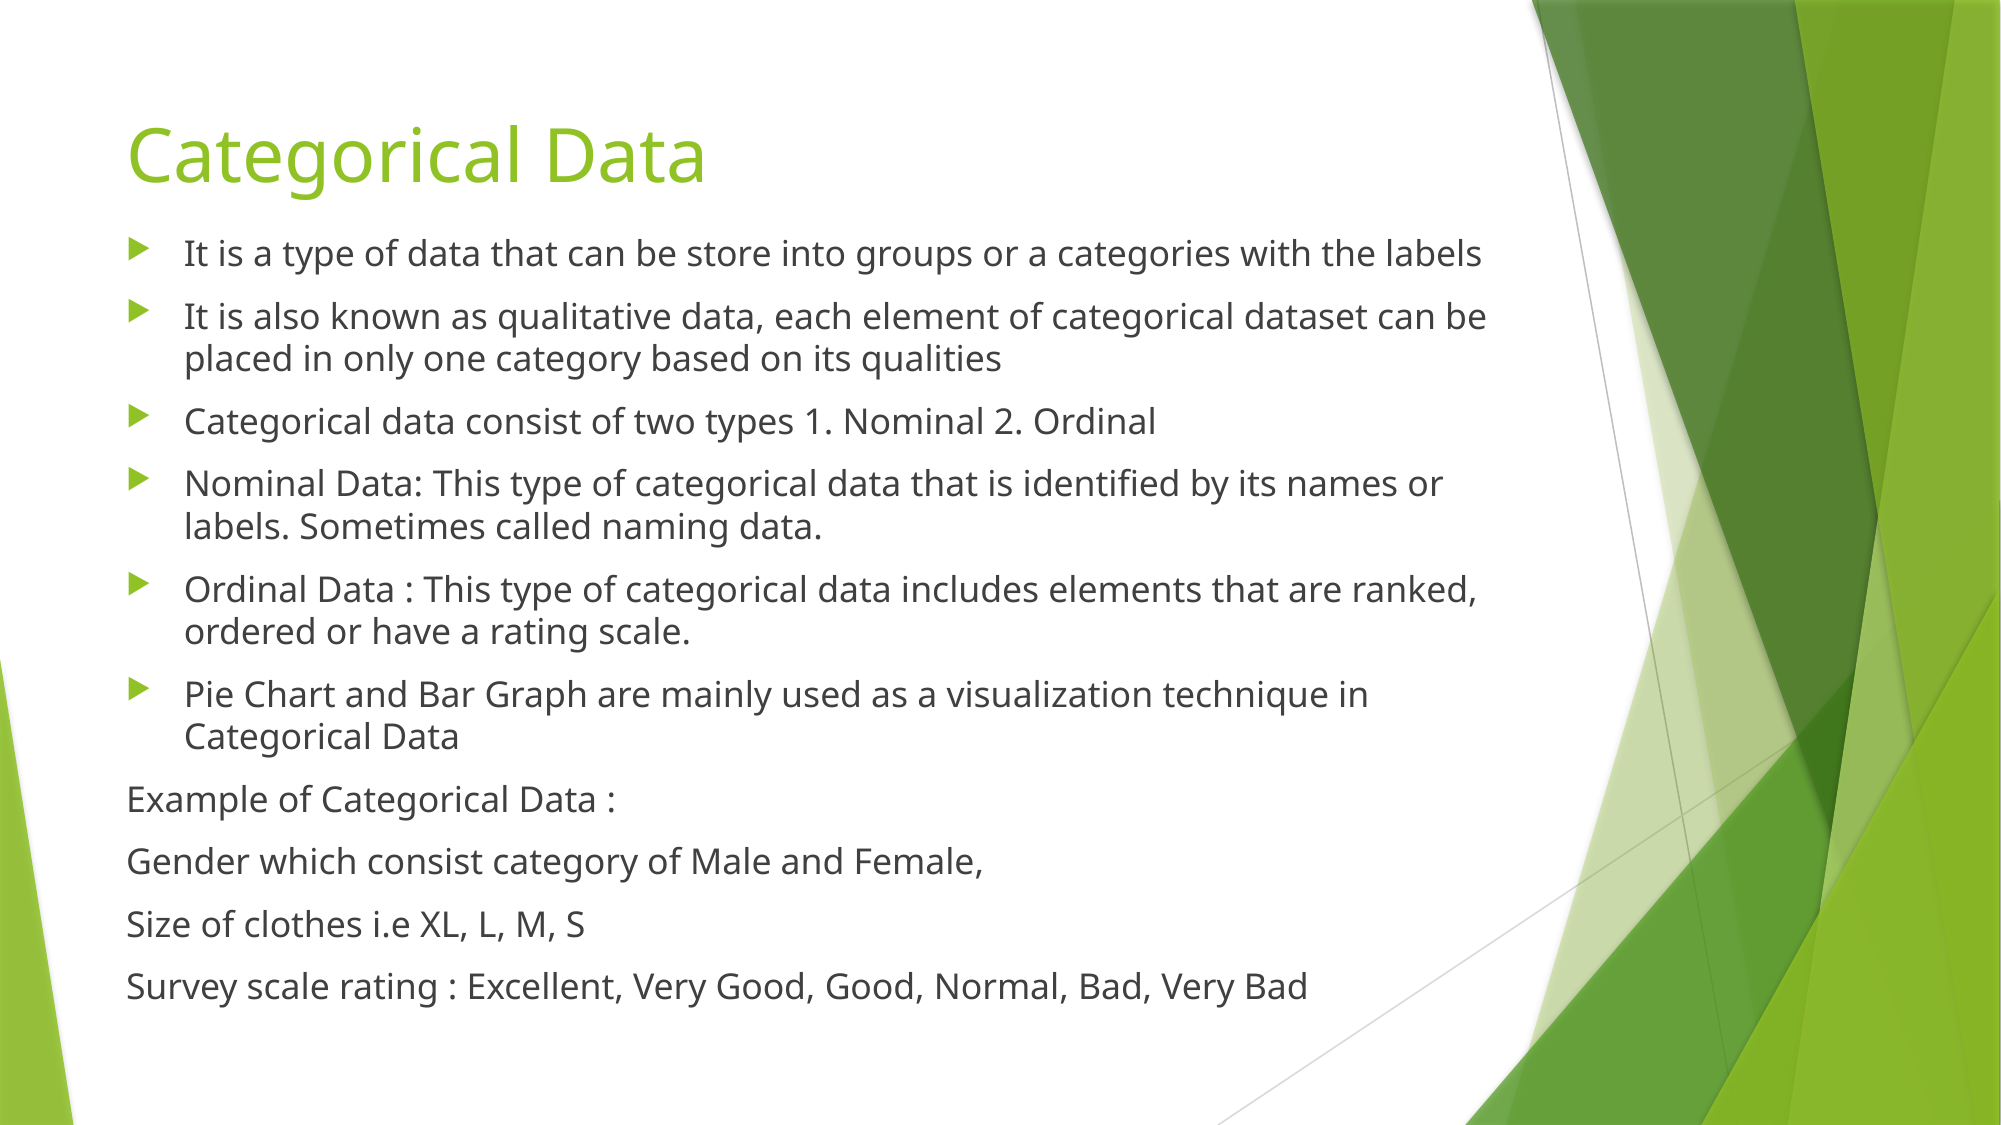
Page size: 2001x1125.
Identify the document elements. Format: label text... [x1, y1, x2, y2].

list It is a type of data that can be store into groups or a categories with the labels It is also known as qualitative data, each element of categorical dataset can be placed in only one category based on its qualities Categorical data consist of two types 1. Nominal 2. Ordinal Nominal Data: This type of categorical data that is identified by its names or labels. Sometimes called naming data. Ordinal Data : This type of categorical data includes elements that are ranked, ordered or have a rating scale. Pie Chart and Bar Graph are mainly used as a visualization technique in Categorical Data Example of Categorical Data : Gender which consist category of Male and Female, Size of clothes i.e XL, L, M, S Survey scale rating : Excellent, Very Good, Good, Normal, Bad, Very Bad [111, 223, 1522, 1025]
title Categorical Data [111, 99, 1522, 223]
